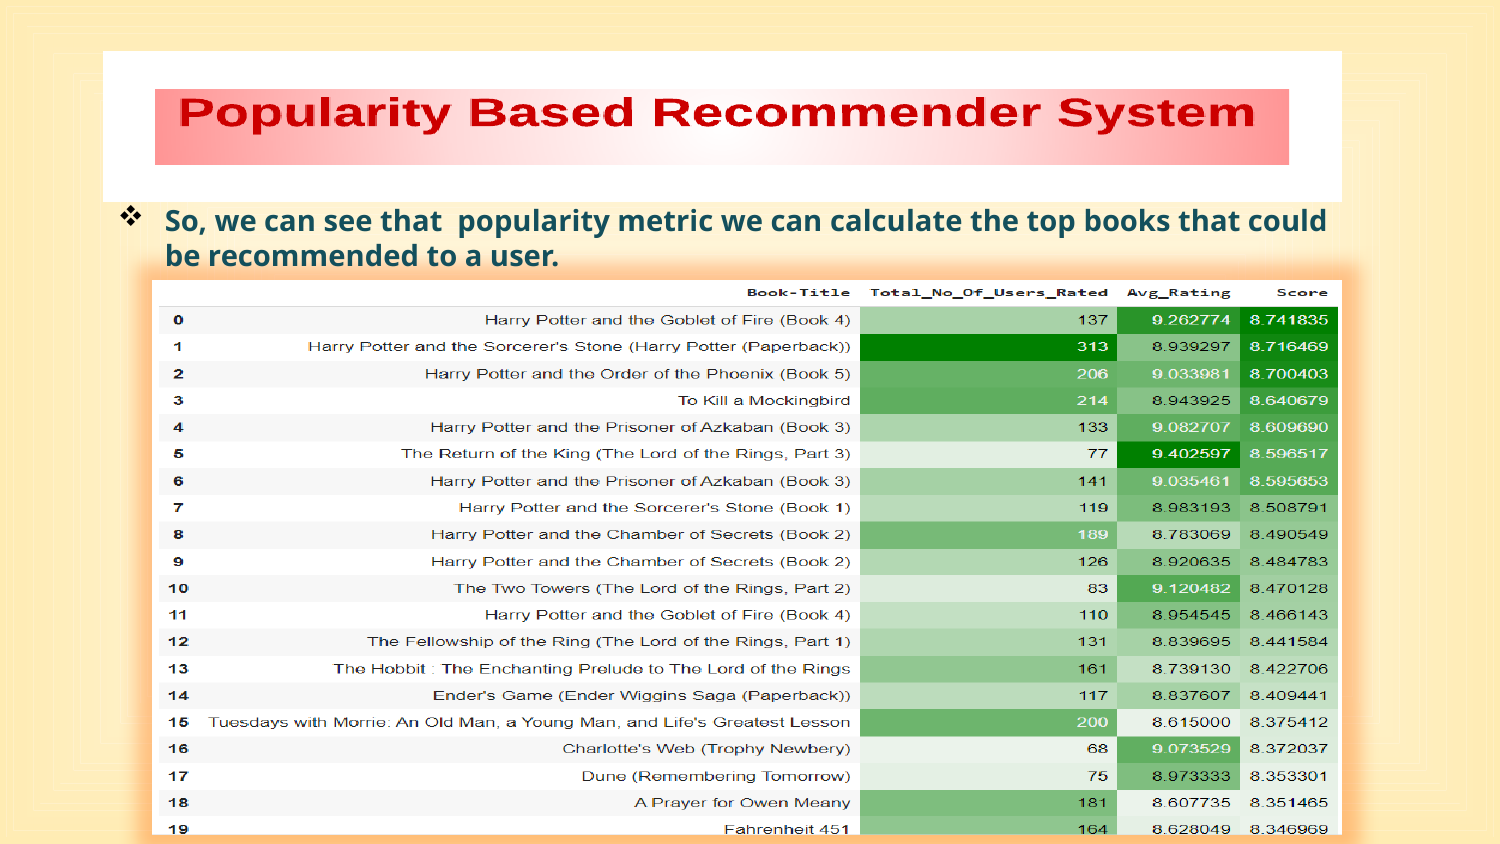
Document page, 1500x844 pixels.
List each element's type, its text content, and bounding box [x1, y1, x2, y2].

title [103, 44, 1397, 208]
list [152, 280, 1342, 836]
picture [103, 51, 1342, 202]
text_box So, we can see that popularity metric we can calculate the top books that could be recommended to a user. [103, 194, 1373, 280]
